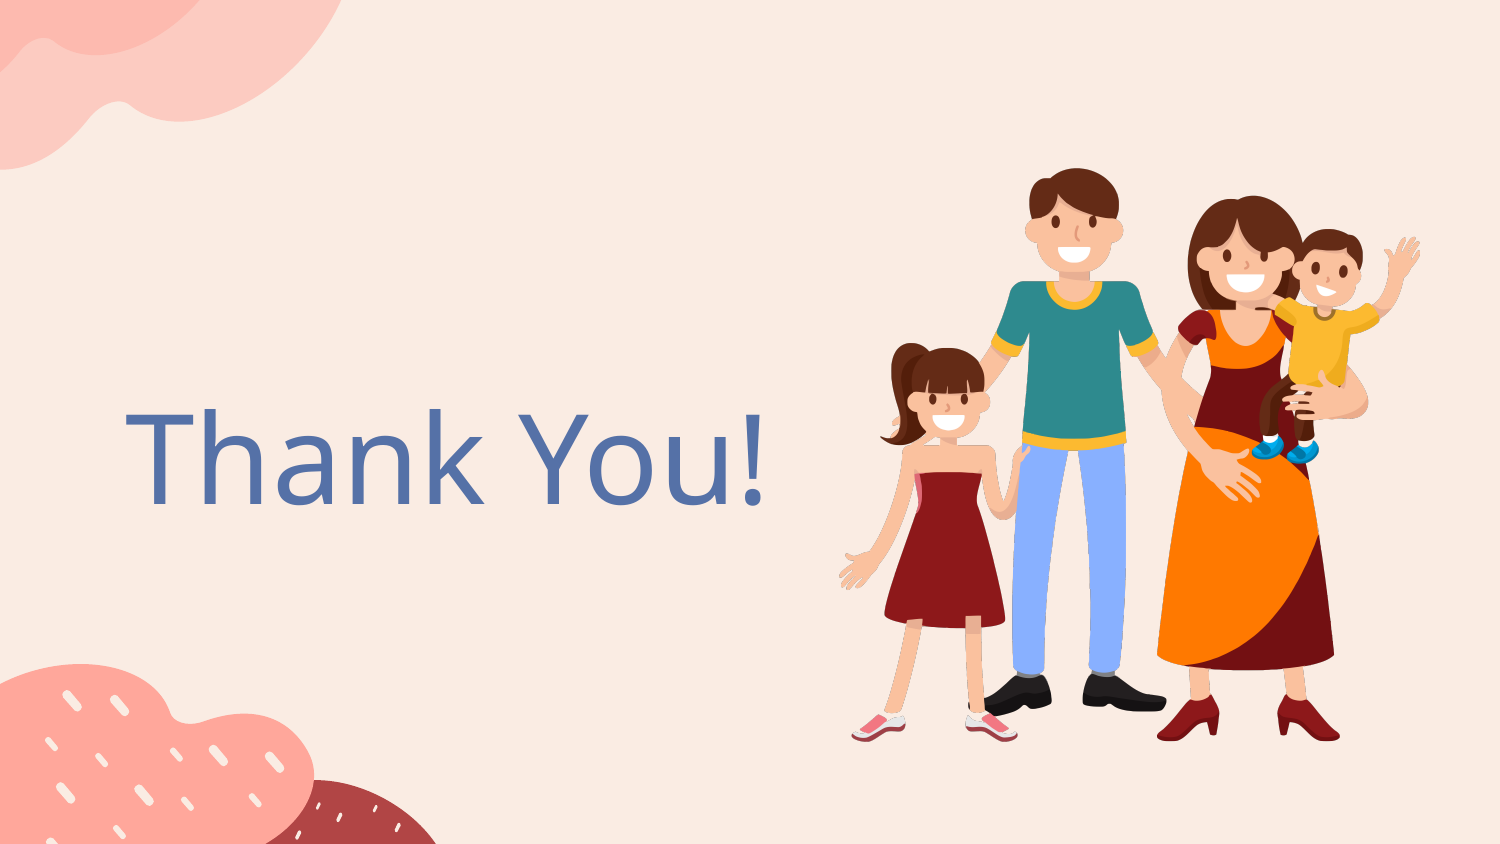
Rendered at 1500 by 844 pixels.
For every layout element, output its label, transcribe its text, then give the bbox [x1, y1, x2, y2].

title Thank You! [125, 381, 773, 529]
picture [839, 168, 1420, 742]
